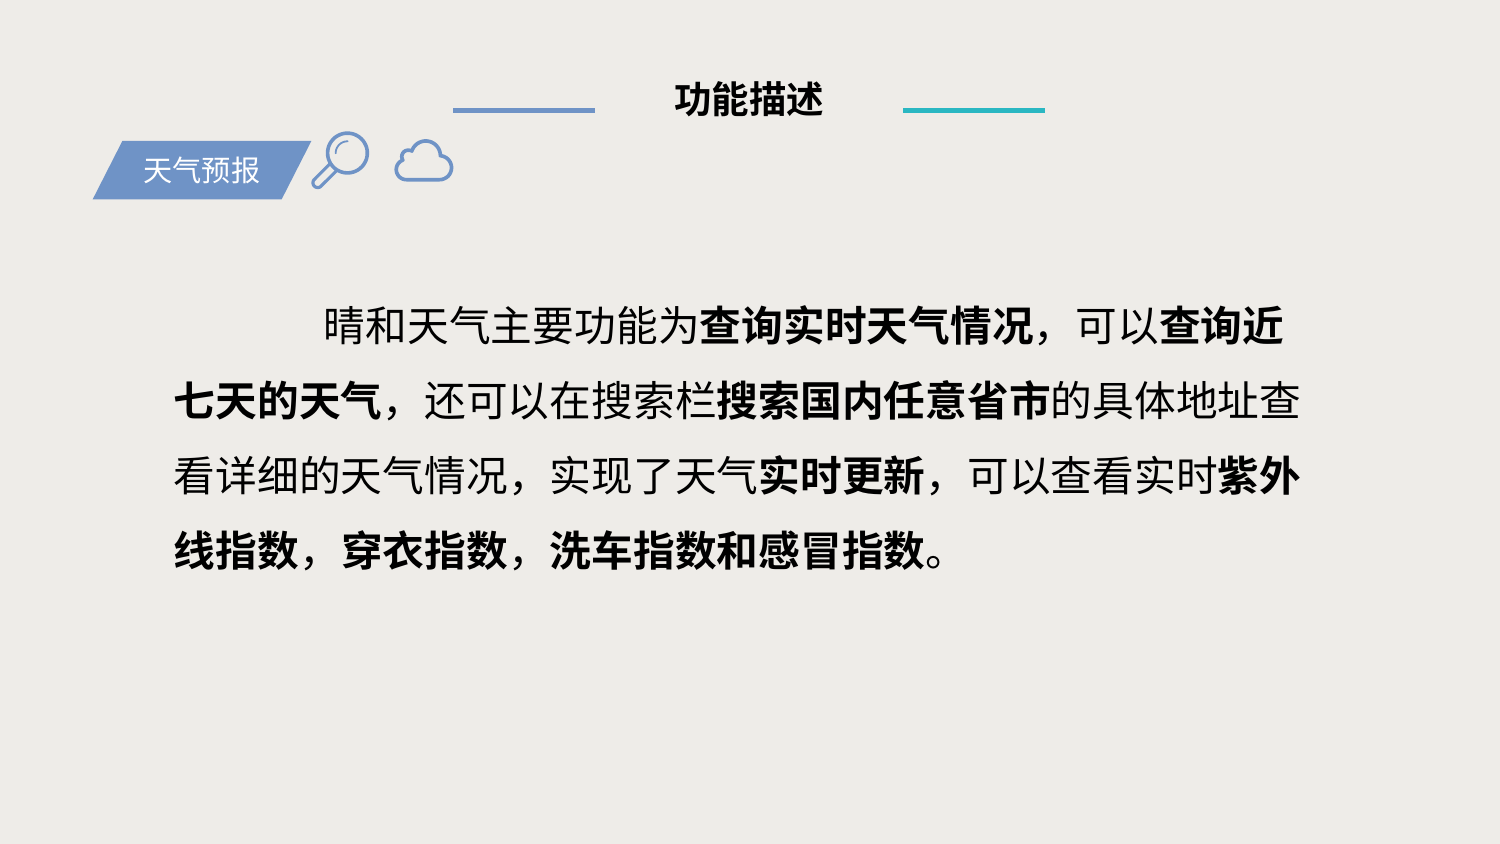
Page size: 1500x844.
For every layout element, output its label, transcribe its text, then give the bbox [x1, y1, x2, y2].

text_box [394, 139, 454, 182]
text_box 晴和天气主要功能为查询实时天气情况，可以查询近七天的天气，还可以在搜索栏搜索国内任意省市的具体地址查看详细的天气情况，实现了天气实时更新，可以查看实时紫外线指数，穿衣指数，洗车指数和感冒指数。 [159, 267, 1341, 582]
text_box 天气预报 [90, 139, 311, 201]
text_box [453, 68, 1045, 132]
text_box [311, 131, 370, 190]
